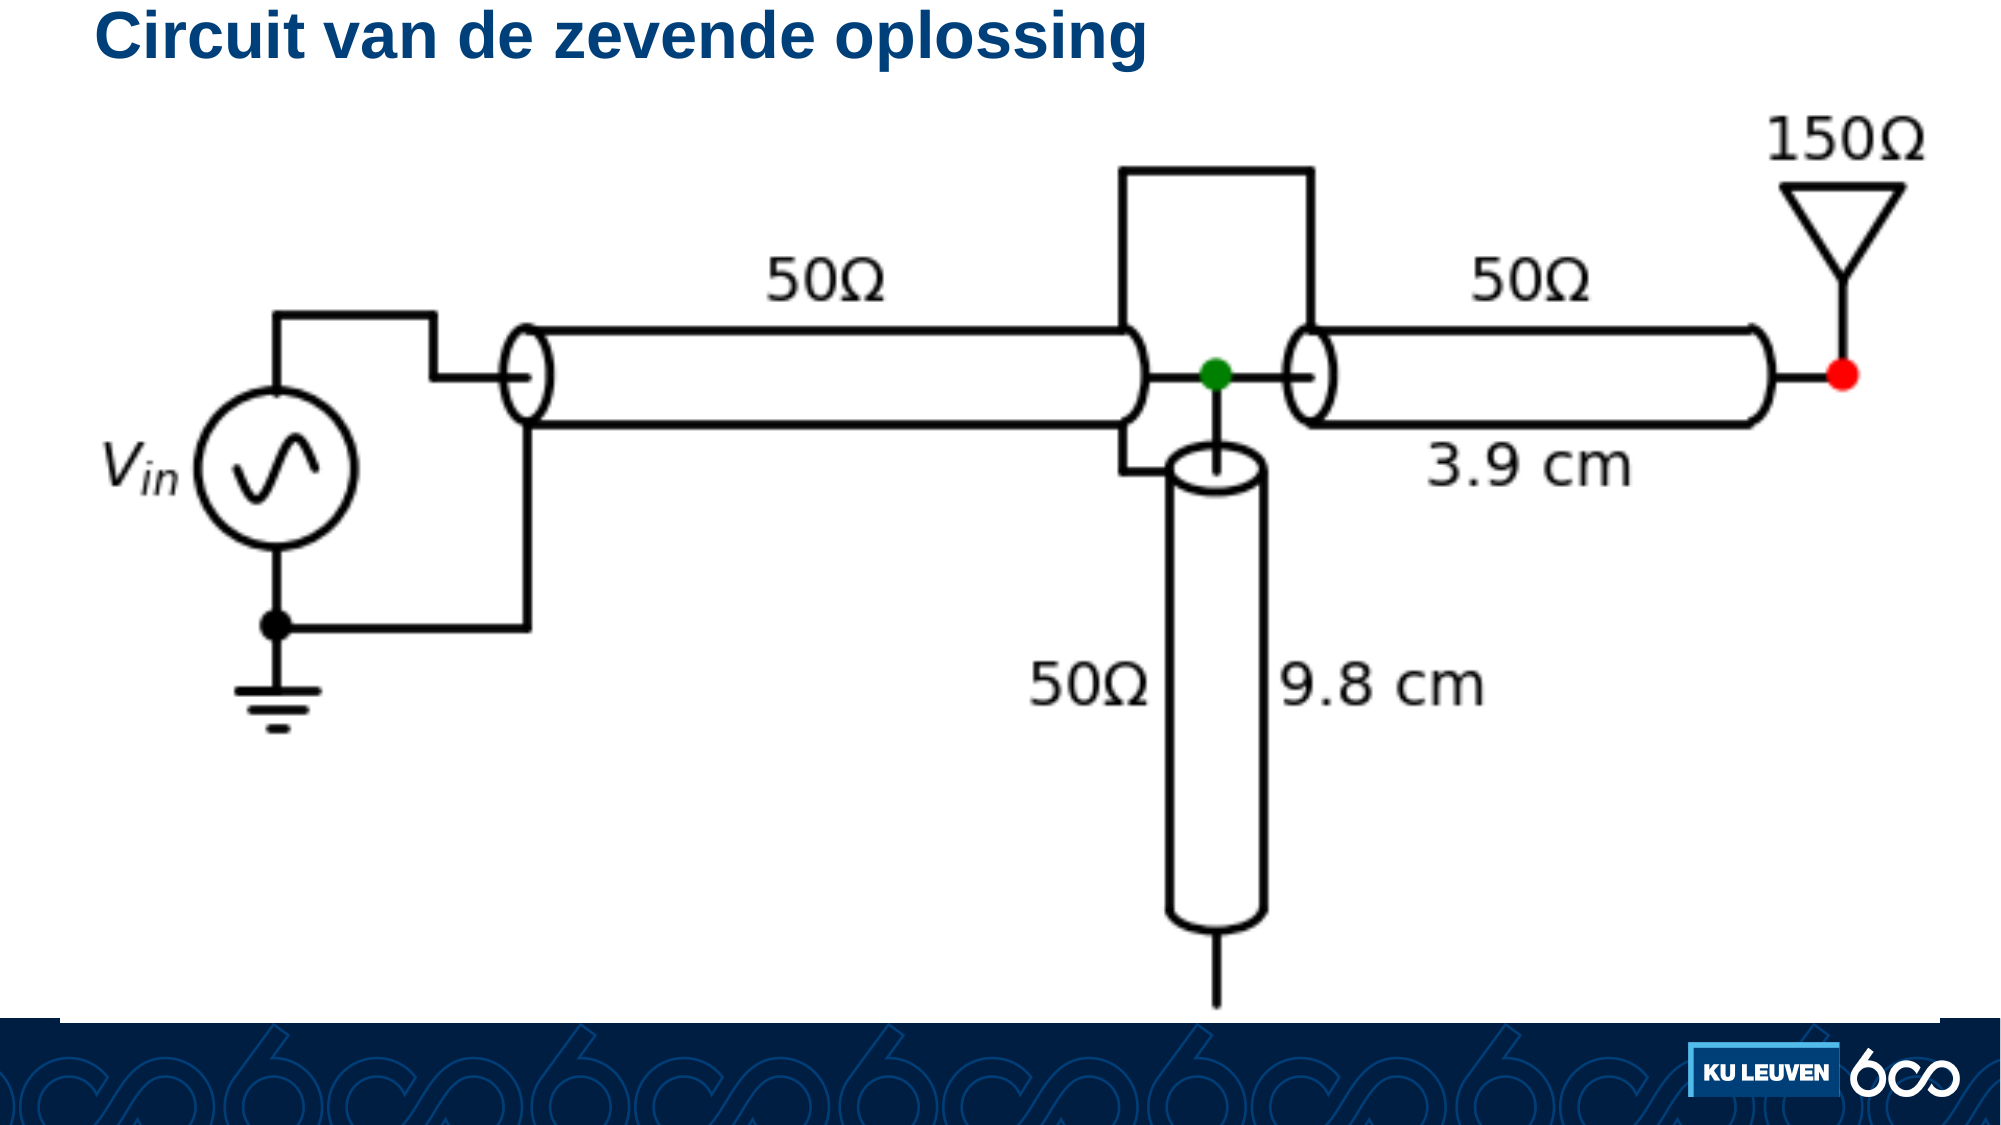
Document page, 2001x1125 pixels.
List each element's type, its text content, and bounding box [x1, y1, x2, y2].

title Circuit van de zevende oplossing [94, 0, 1906, 92]
picture [0, 92, 2001, 1125]
